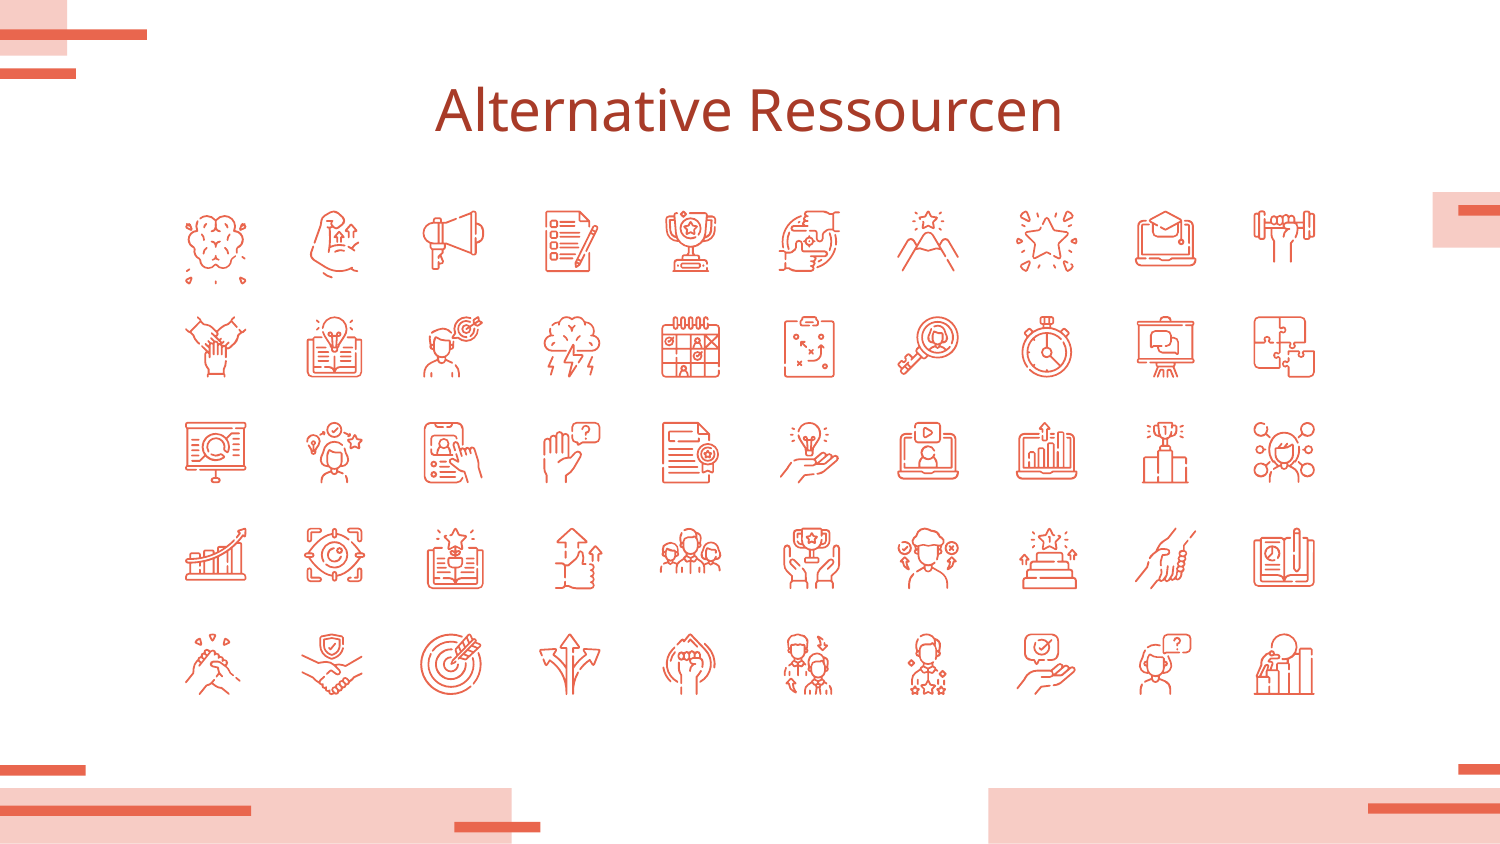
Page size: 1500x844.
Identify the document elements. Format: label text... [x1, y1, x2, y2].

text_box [897, 527, 959, 590]
text_box [322, 272, 333, 279]
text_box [1015, 210, 1078, 273]
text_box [1141, 421, 1190, 484]
text_box [344, 223, 358, 239]
text_box [224, 247, 230, 255]
text_box [422, 210, 485, 270]
text_box [185, 316, 247, 378]
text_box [1134, 210, 1197, 267]
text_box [423, 421, 483, 484]
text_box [426, 527, 485, 590]
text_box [1134, 527, 1197, 590]
text_box [187, 220, 236, 269]
text_box [1253, 633, 1315, 695]
text_box [333, 230, 345, 243]
text_box [239, 223, 247, 231]
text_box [1018, 527, 1078, 590]
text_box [184, 421, 247, 484]
text_box [226, 233, 231, 242]
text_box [783, 527, 841, 590]
text_box [239, 276, 247, 285]
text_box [1016, 633, 1076, 696]
text_box [199, 215, 244, 254]
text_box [779, 421, 840, 484]
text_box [423, 315, 484, 378]
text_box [543, 315, 601, 378]
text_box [897, 316, 961, 376]
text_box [306, 316, 363, 378]
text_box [1015, 421, 1078, 480]
text_box [202, 247, 208, 255]
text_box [419, 633, 482, 696]
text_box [1021, 315, 1073, 378]
text_box [313, 210, 346, 253]
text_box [538, 633, 601, 696]
text_box [211, 254, 220, 261]
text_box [1253, 315, 1316, 378]
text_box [783, 315, 835, 378]
text_box [185, 527, 247, 581]
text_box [659, 527, 722, 575]
text_box [210, 240, 221, 248]
text_box [347, 241, 360, 252]
text_box [185, 223, 193, 231]
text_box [1138, 633, 1192, 696]
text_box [665, 210, 717, 273]
title Alternative Ressourcen [98, 61, 1402, 156]
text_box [661, 421, 720, 484]
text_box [184, 633, 241, 696]
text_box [1253, 527, 1316, 587]
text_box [907, 633, 947, 696]
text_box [554, 527, 603, 590]
text_box [309, 245, 359, 273]
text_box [662, 633, 717, 696]
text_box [300, 633, 363, 696]
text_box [897, 421, 960, 480]
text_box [778, 210, 841, 272]
text_box [185, 276, 193, 285]
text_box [1253, 421, 1316, 484]
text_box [545, 210, 600, 273]
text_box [661, 315, 721, 378]
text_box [303, 527, 366, 583]
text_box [305, 421, 363, 484]
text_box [896, 210, 960, 272]
text_box [334, 249, 345, 253]
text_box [783, 633, 833, 696]
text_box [1136, 316, 1195, 378]
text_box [1253, 210, 1316, 264]
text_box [543, 421, 601, 484]
